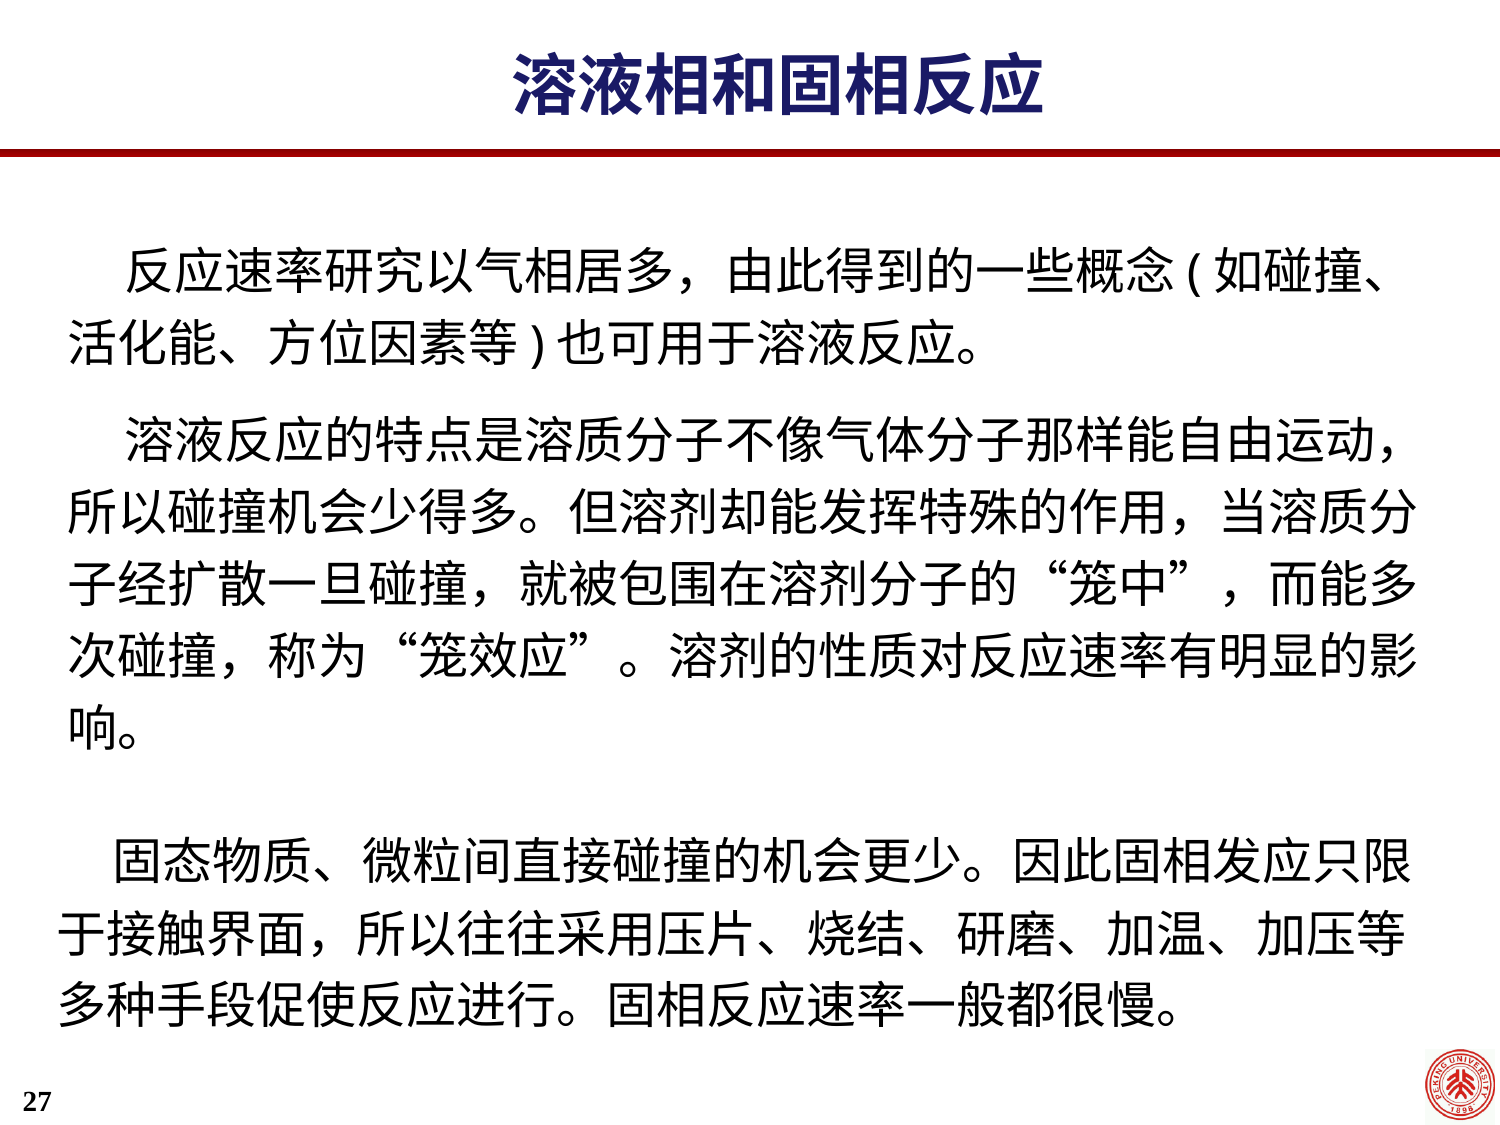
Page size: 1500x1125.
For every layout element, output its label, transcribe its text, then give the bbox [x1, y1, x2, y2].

picture [1425, 1049, 1495, 1125]
text_box [0, 149, 1500, 157]
text_box 反应速率研究以气相居多，由此得到的一些概念(如碰撞、活化能、方位因素等)也可用于溶液反应。 溶液反应的特点是溶质分子不像气体分子那样能自由运动，所以碰撞机会少得多。但溶剂却能发挥特殊的作用，当溶质分子经扩散一旦碰撞，就被包围在溶剂分子的“笼中”，而能多次碰撞，称为“笼效应”。溶剂的性质对反应速率有明显的影响。 [53, 219, 1447, 764]
footer 27 [0, 1074, 76, 1113]
text_box 固态物质、微粒间直接碰撞的机会更少。因此固相发应只限于接触界面，所以往往采用压片、烧结、研磨、加温、加压等多种手段促使反应进行。固相反应速率一般都很慢。 [41, 810, 1454, 1042]
text_box 溶液相和固相反应 [312, 20, 1244, 146]
